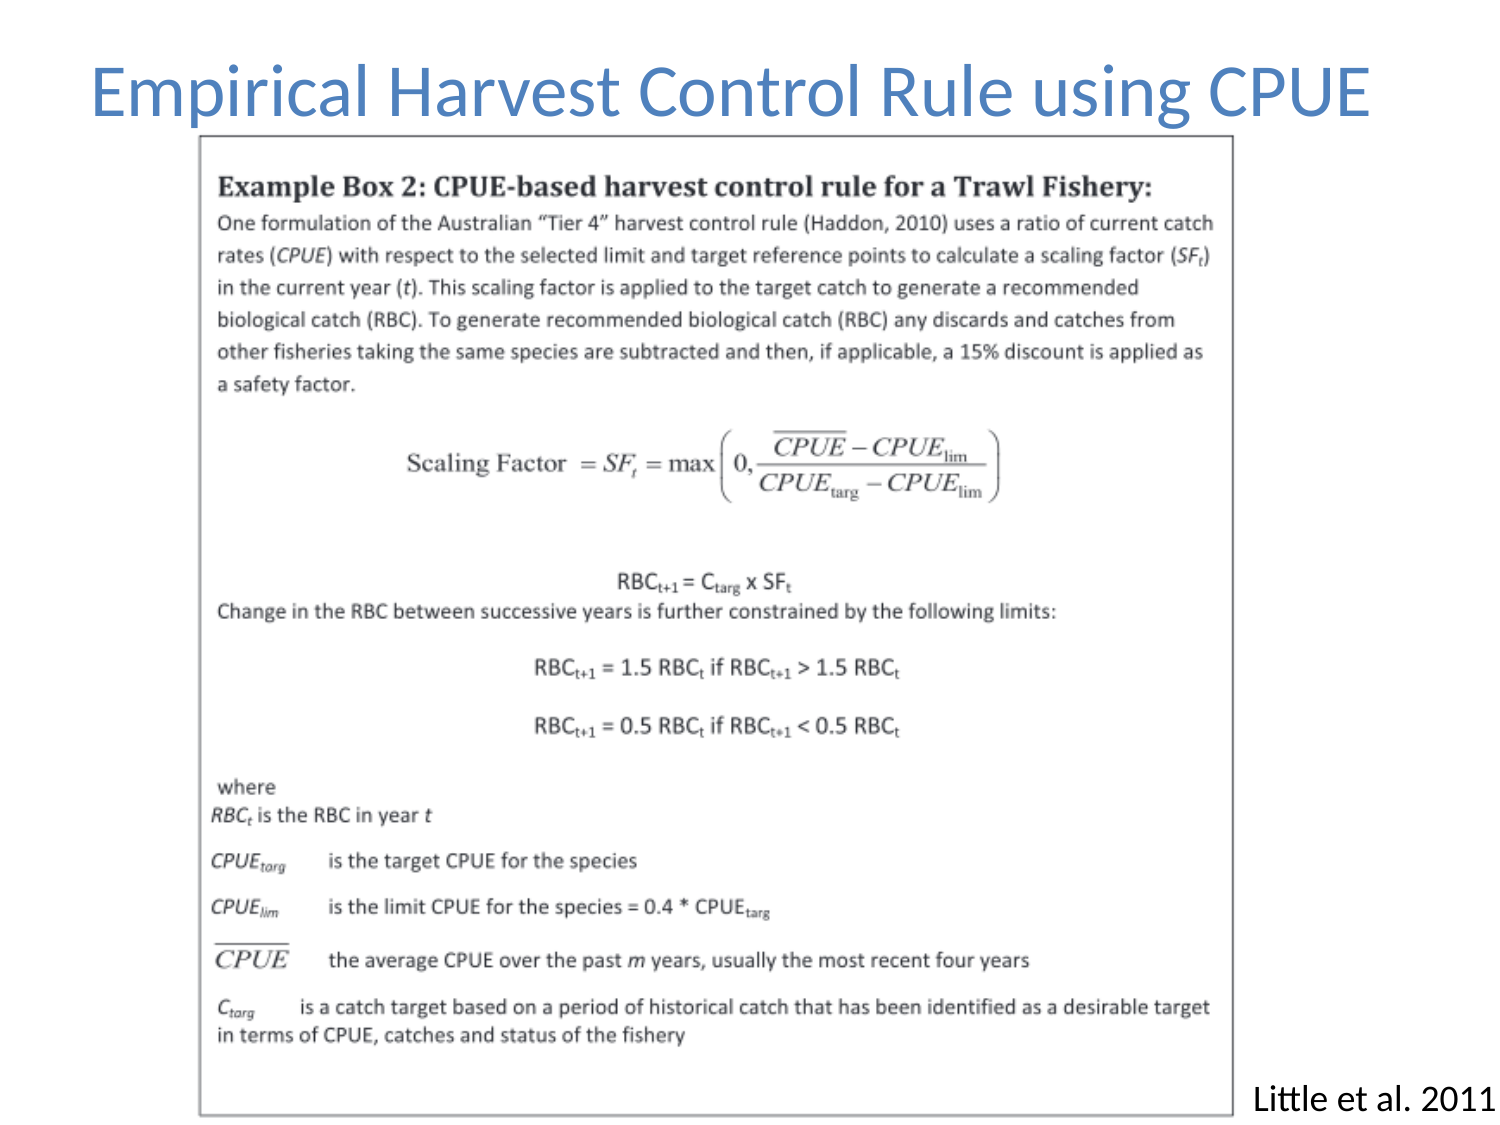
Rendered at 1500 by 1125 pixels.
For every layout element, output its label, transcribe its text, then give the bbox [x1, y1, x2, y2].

text_box Little et al. 2011 [1245, 1066, 1500, 1125]
title Empirical Harvest Control Rule using CPUE [75, 30, 1425, 144]
picture [188, 127, 1241, 1123]
